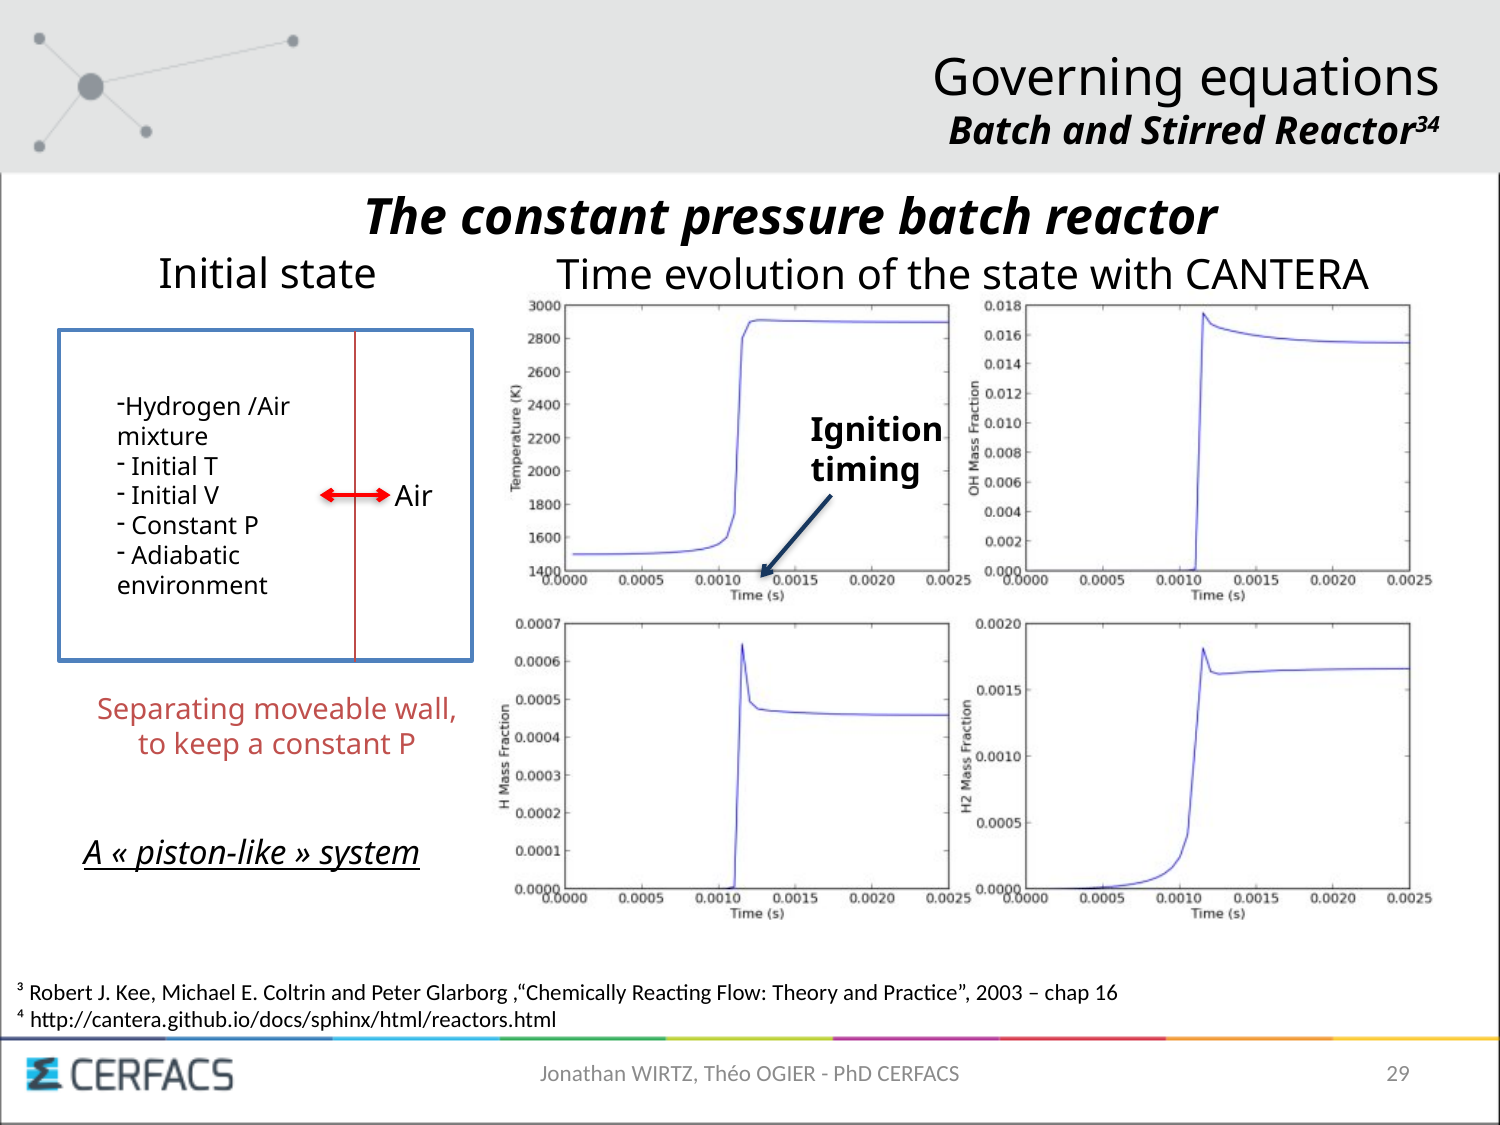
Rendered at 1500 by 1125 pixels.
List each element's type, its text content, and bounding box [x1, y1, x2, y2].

text_box [57, 328, 474, 663]
text_box Separating moveable wall, to keep a constant P [80, 682, 474, 769]
text_box ³ Robert J. Kee, Michael E. Coltrin and Peter Glarborg ,“Chemically Reacting Flow: Theory and Practice”, 2003 – chap 16 ⁴ http://cantera.github.io/docs/sphinx/html/reactors.html [1, 970, 1500, 1040]
text_box A « piston-like » system [20, 822, 480, 881]
footer Jonathan WIRTZ, Théo OGIER - PhD CERFACS [512, 1042, 988, 1103]
slide_number 29 [1074, 1042, 1425, 1103]
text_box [760, 494, 832, 578]
list Initial state [74, 238, 445, 310]
text_box Time evolution of the state with CANTERA [472, 240, 1494, 319]
text_box Governing equations Batch and Stirred Reactor34 [105, 36, 1456, 160]
picture [0, 0, 1500, 1125]
text_box The constant pressure batch reactor [348, 177, 1247, 253]
